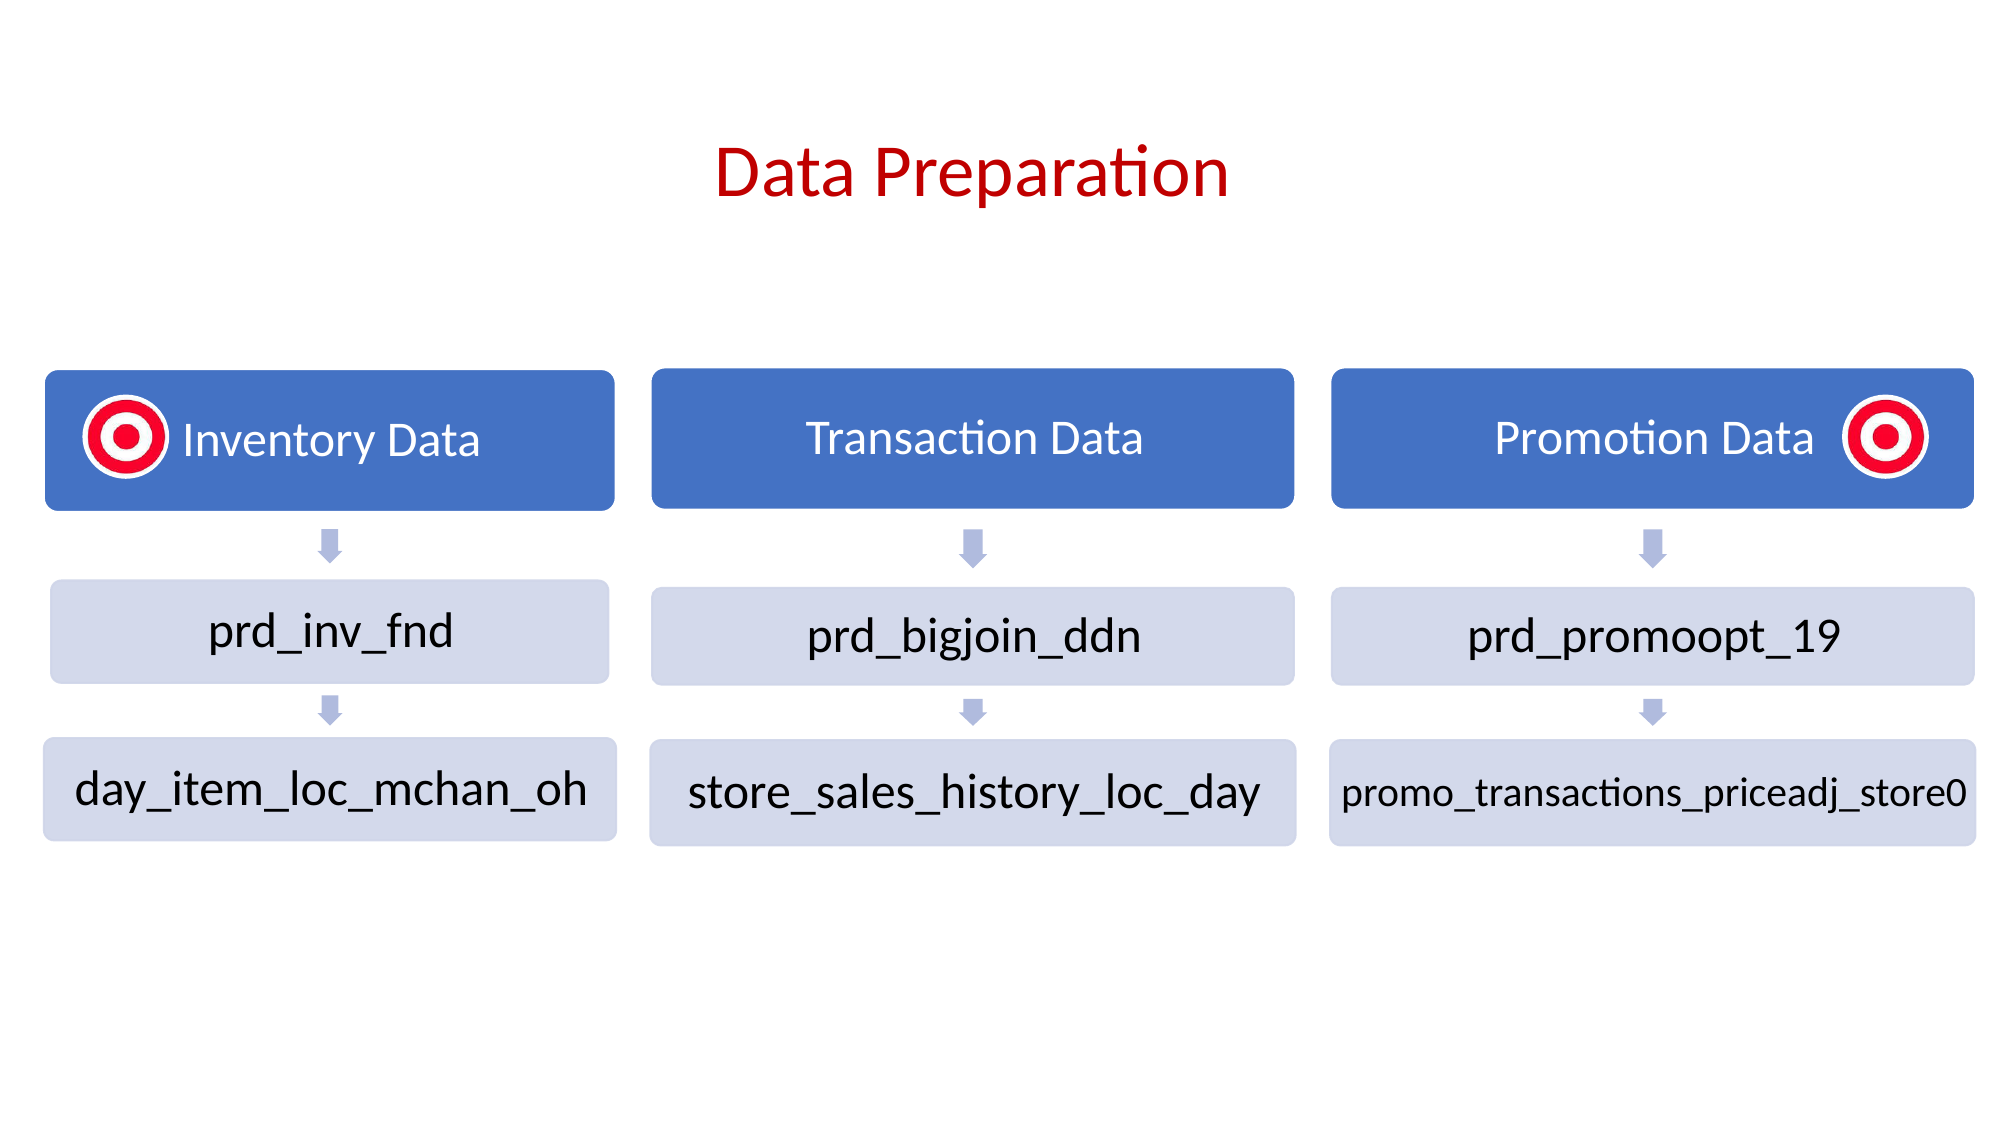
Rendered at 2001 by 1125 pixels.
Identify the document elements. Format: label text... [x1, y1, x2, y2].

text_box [1329, 320, 1976, 1021]
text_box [43, 295, 617, 1021]
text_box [649, 320, 1296, 1021]
text_box Data Preparation [498, 114, 1448, 220]
